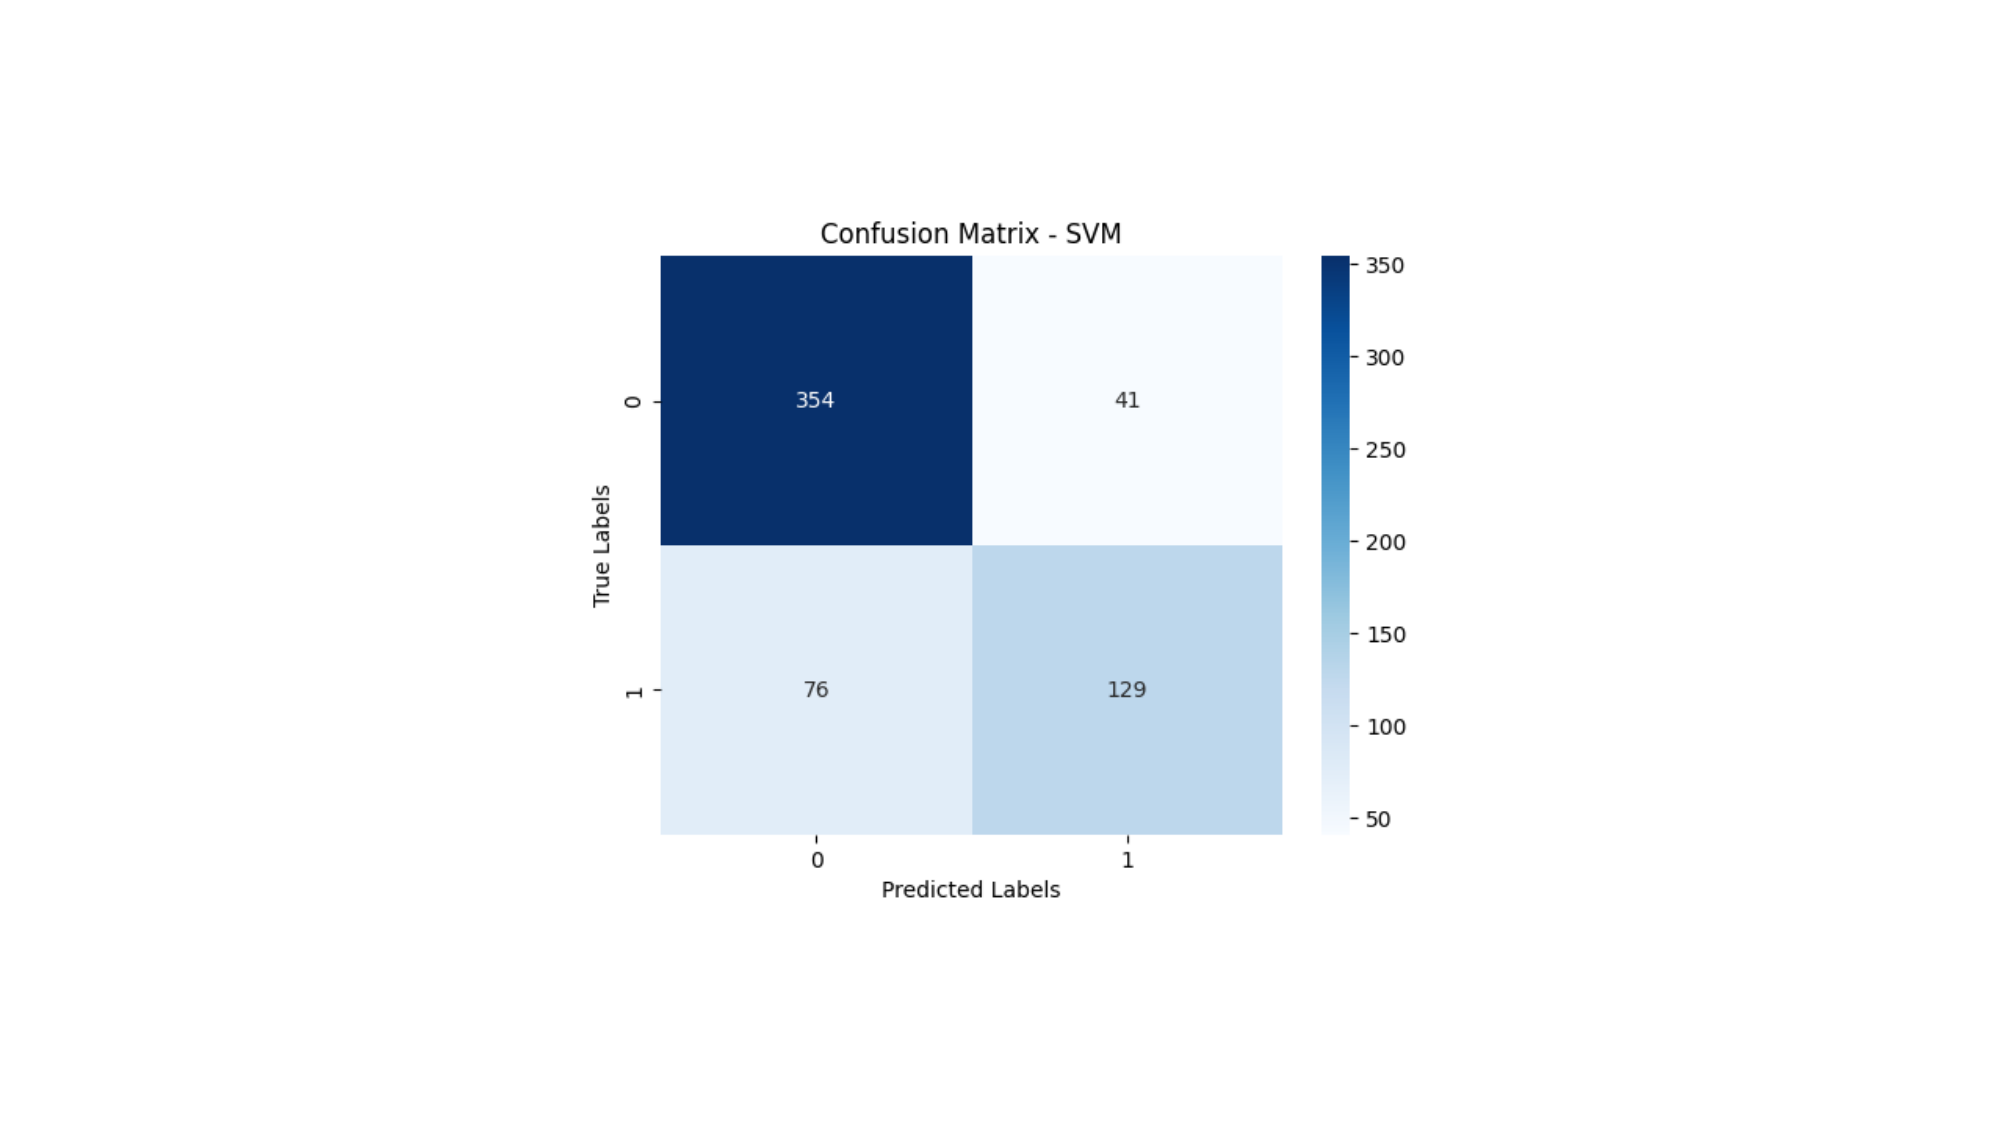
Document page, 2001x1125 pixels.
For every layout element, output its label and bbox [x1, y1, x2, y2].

picture [578, 206, 1422, 918]
